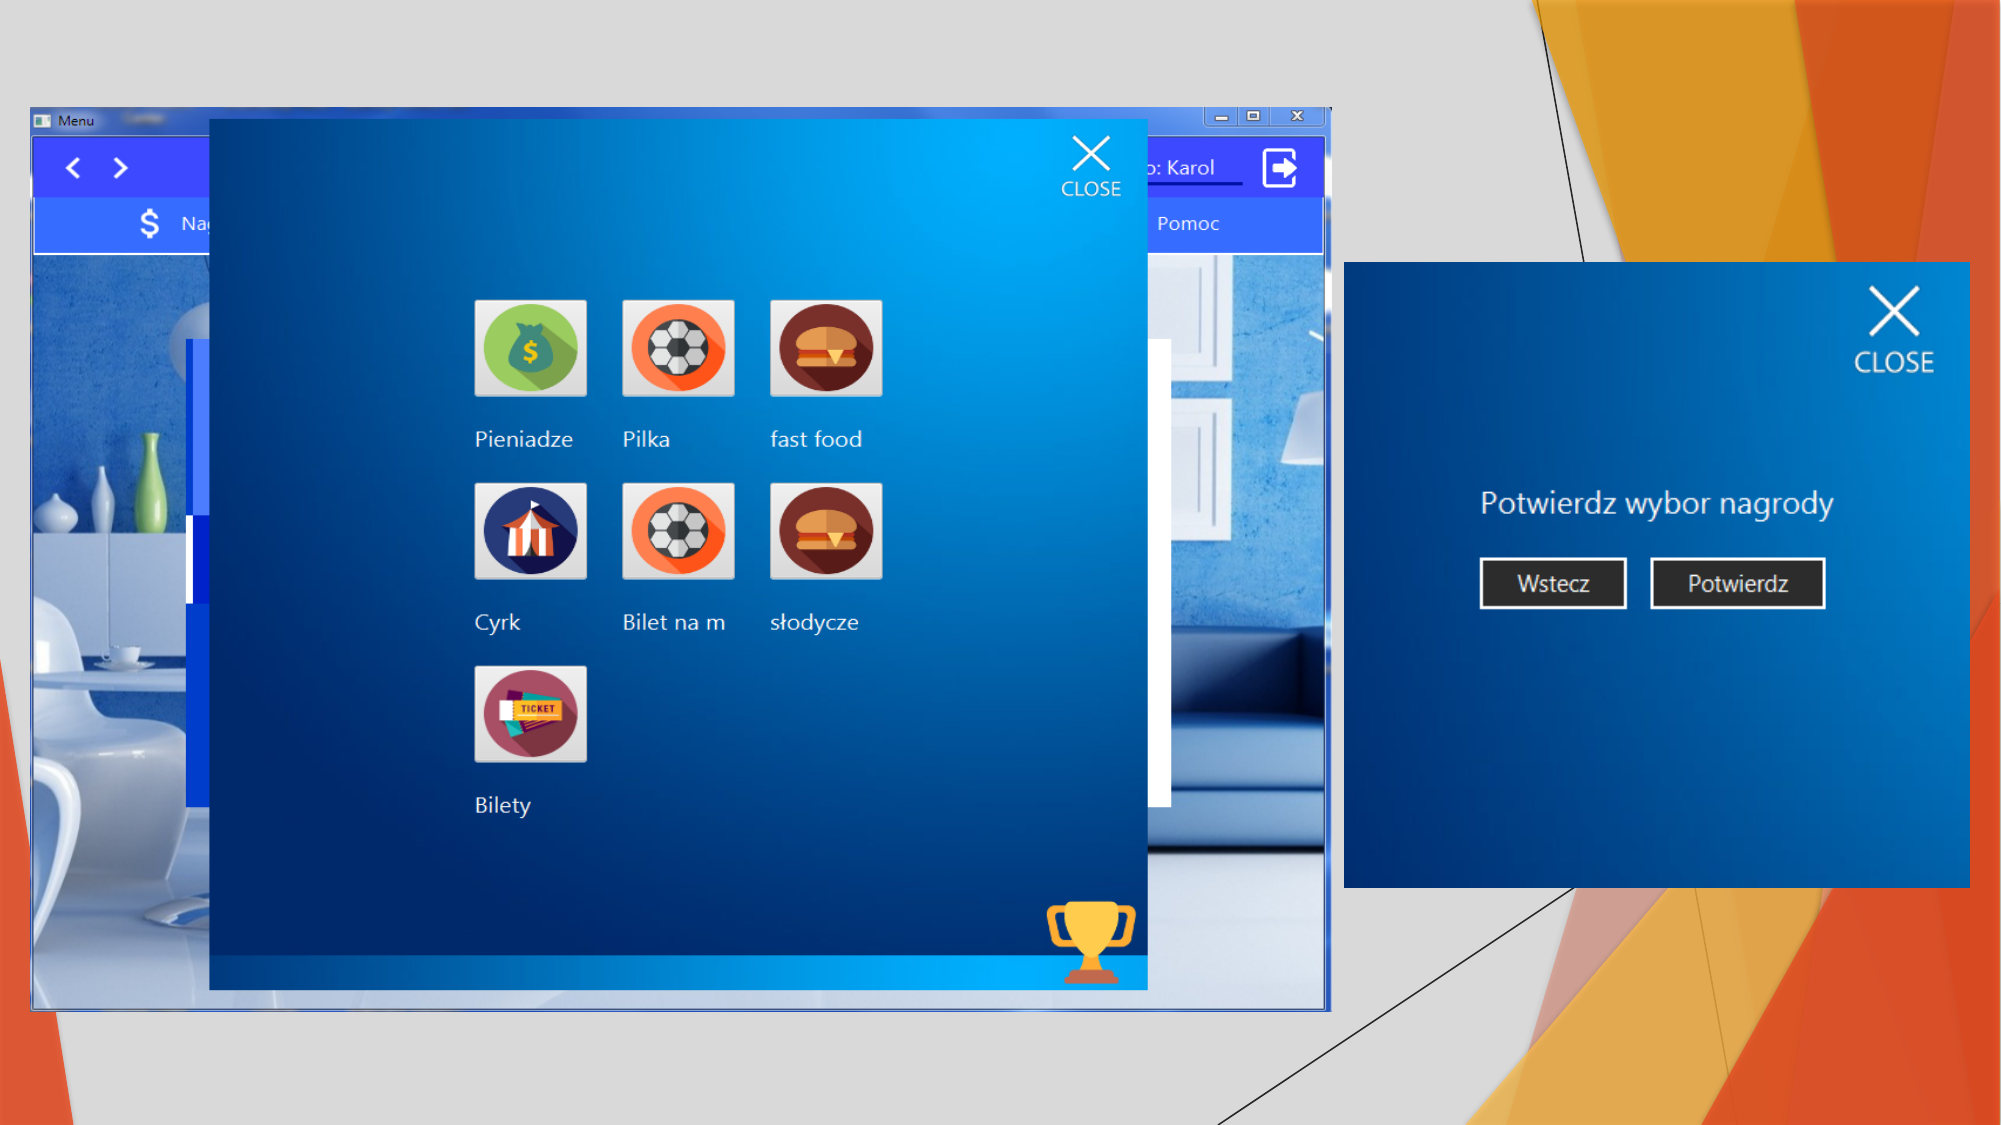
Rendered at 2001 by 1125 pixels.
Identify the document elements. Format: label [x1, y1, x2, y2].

picture [29, 106, 1332, 1012]
picture [1344, 262, 1971, 889]
